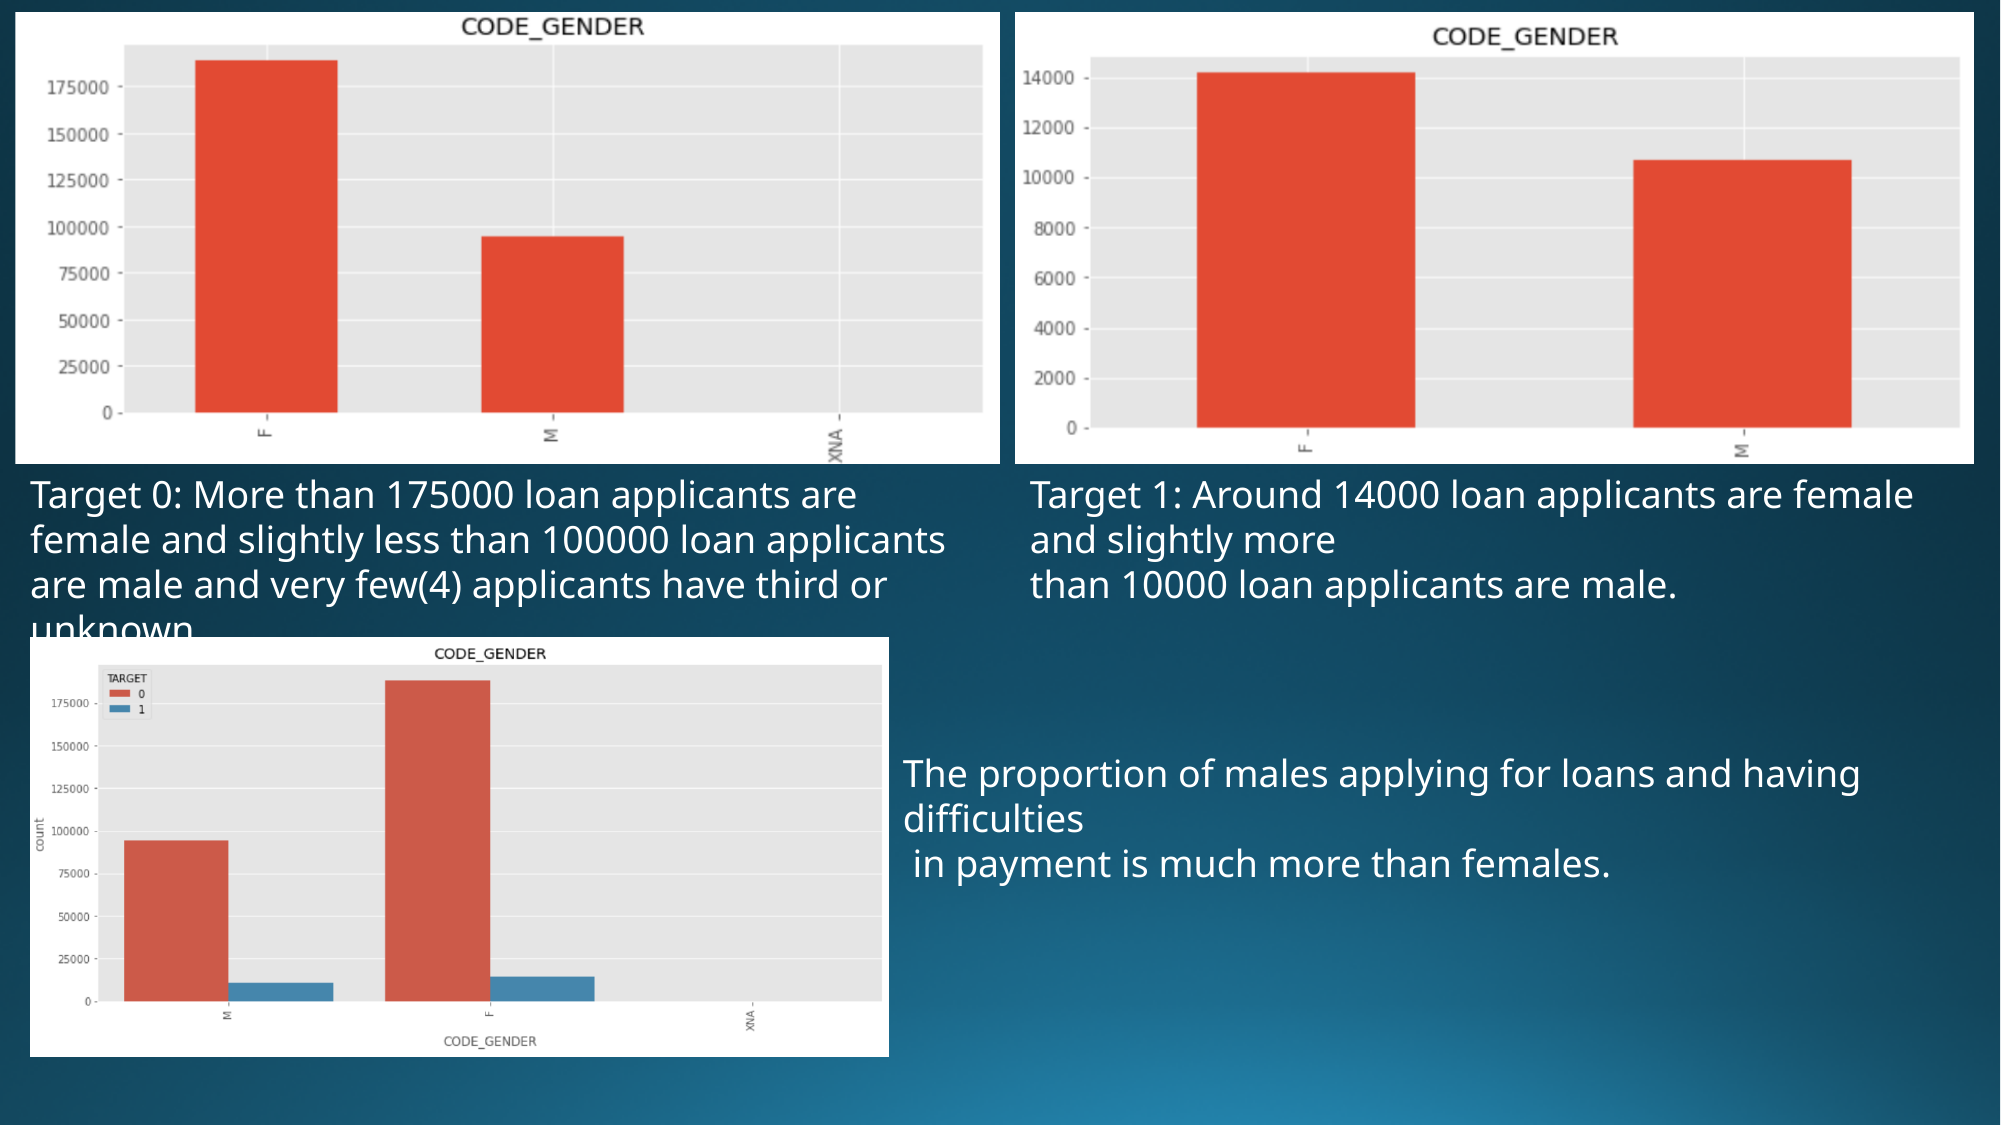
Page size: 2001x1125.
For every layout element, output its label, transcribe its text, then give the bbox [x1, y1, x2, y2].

text_box Target 0: More than 175000 loan applicants are female and slightly less than 100000 loan applicants are male and very few(4) applicants have third or unknown [15, 464, 1000, 704]
text_box The proportion of males applying for loans and having difficulties in payment is much more than females. [889, 742, 2000, 938]
picture [0, 0, 2001, 1125]
text_box Target 1: Around 14000 loan applicants are female and slightly more than 10000 loan applicants are male. [1015, 464, 1974, 659]
